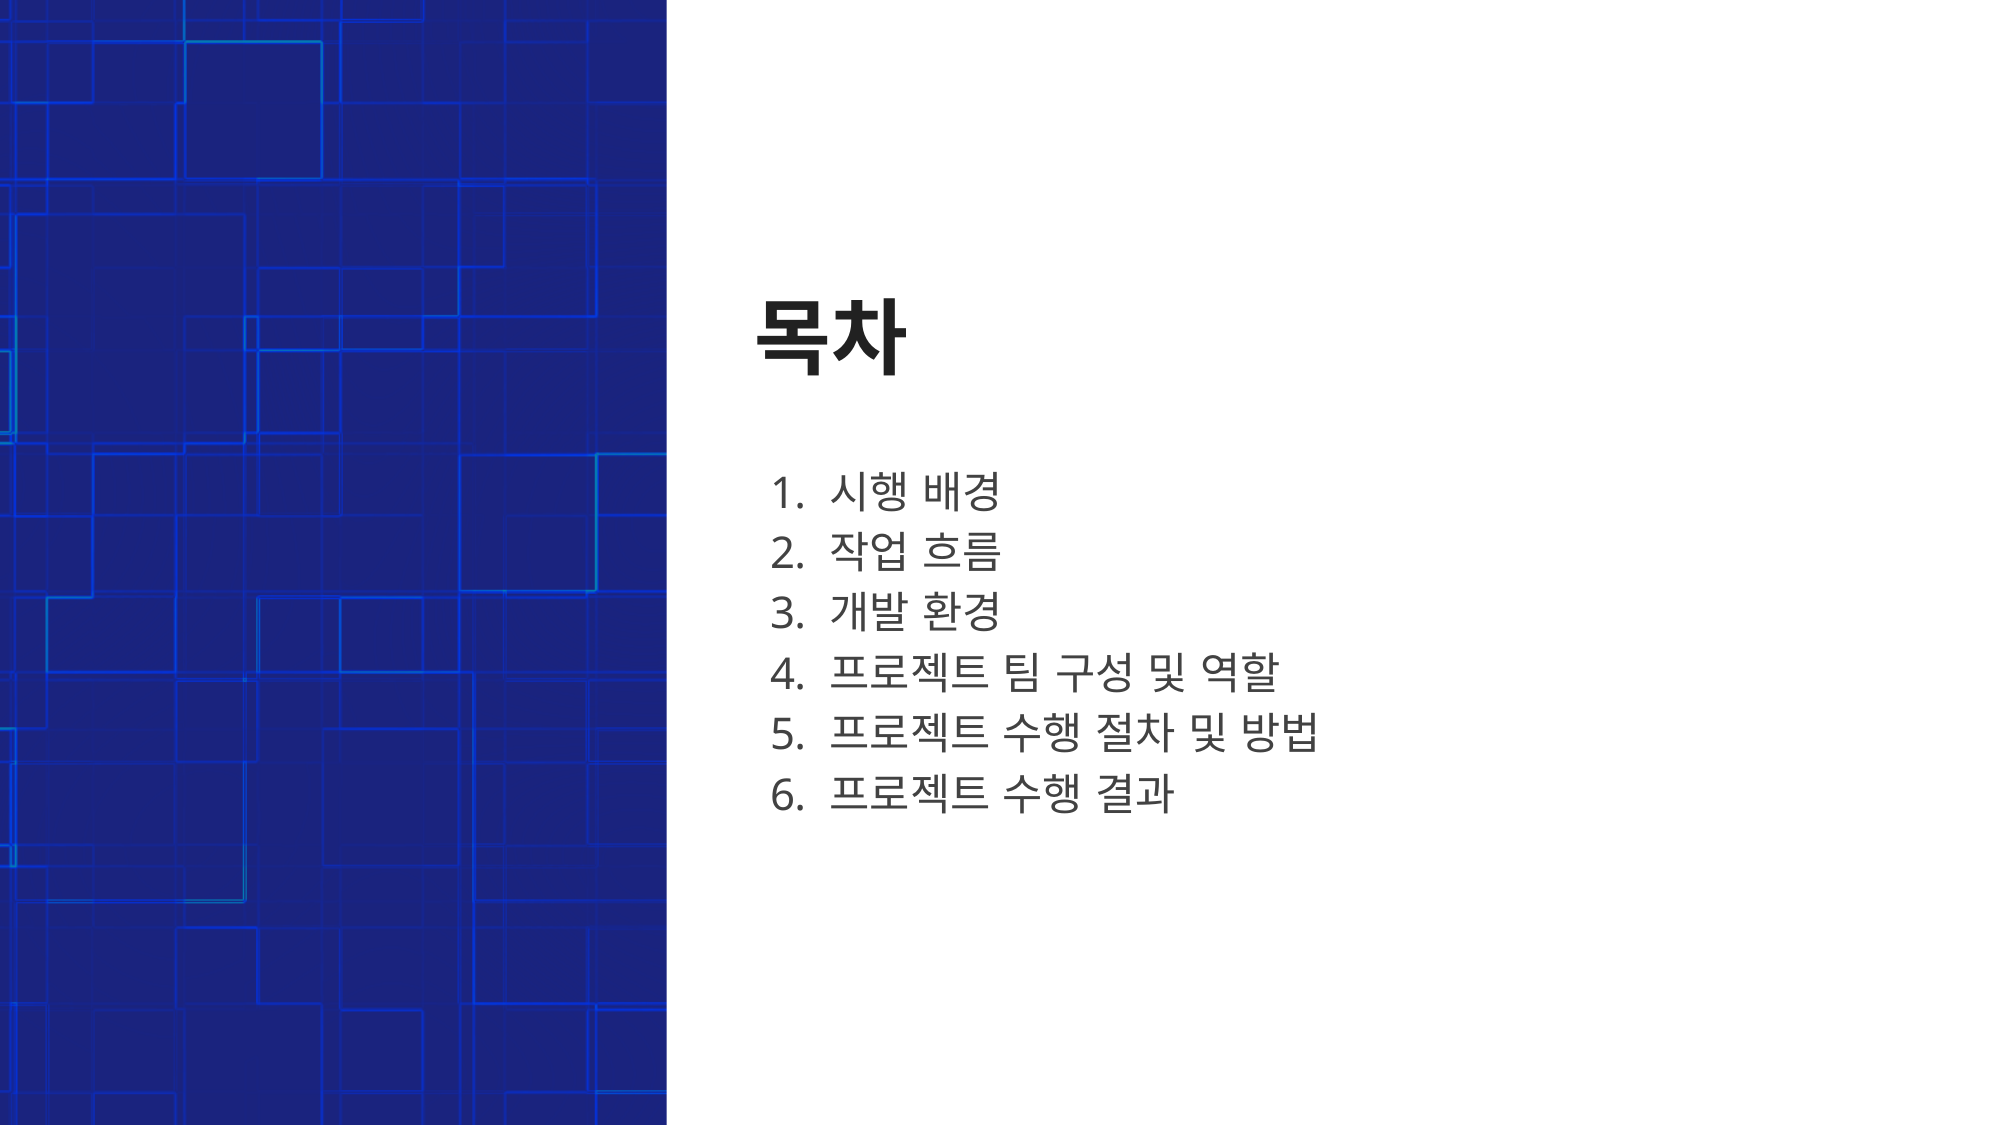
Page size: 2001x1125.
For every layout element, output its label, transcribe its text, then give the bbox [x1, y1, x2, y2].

picture [0, 0, 667, 1125]
list 시행 배경 작업 흐름 개발 환경 프로젝트 팀 구성 및 역할 프로젝트 수행 절차 및 방법 프로젝트 수행 결과 [739, 449, 1885, 970]
title 목차 [739, 88, 1885, 393]
